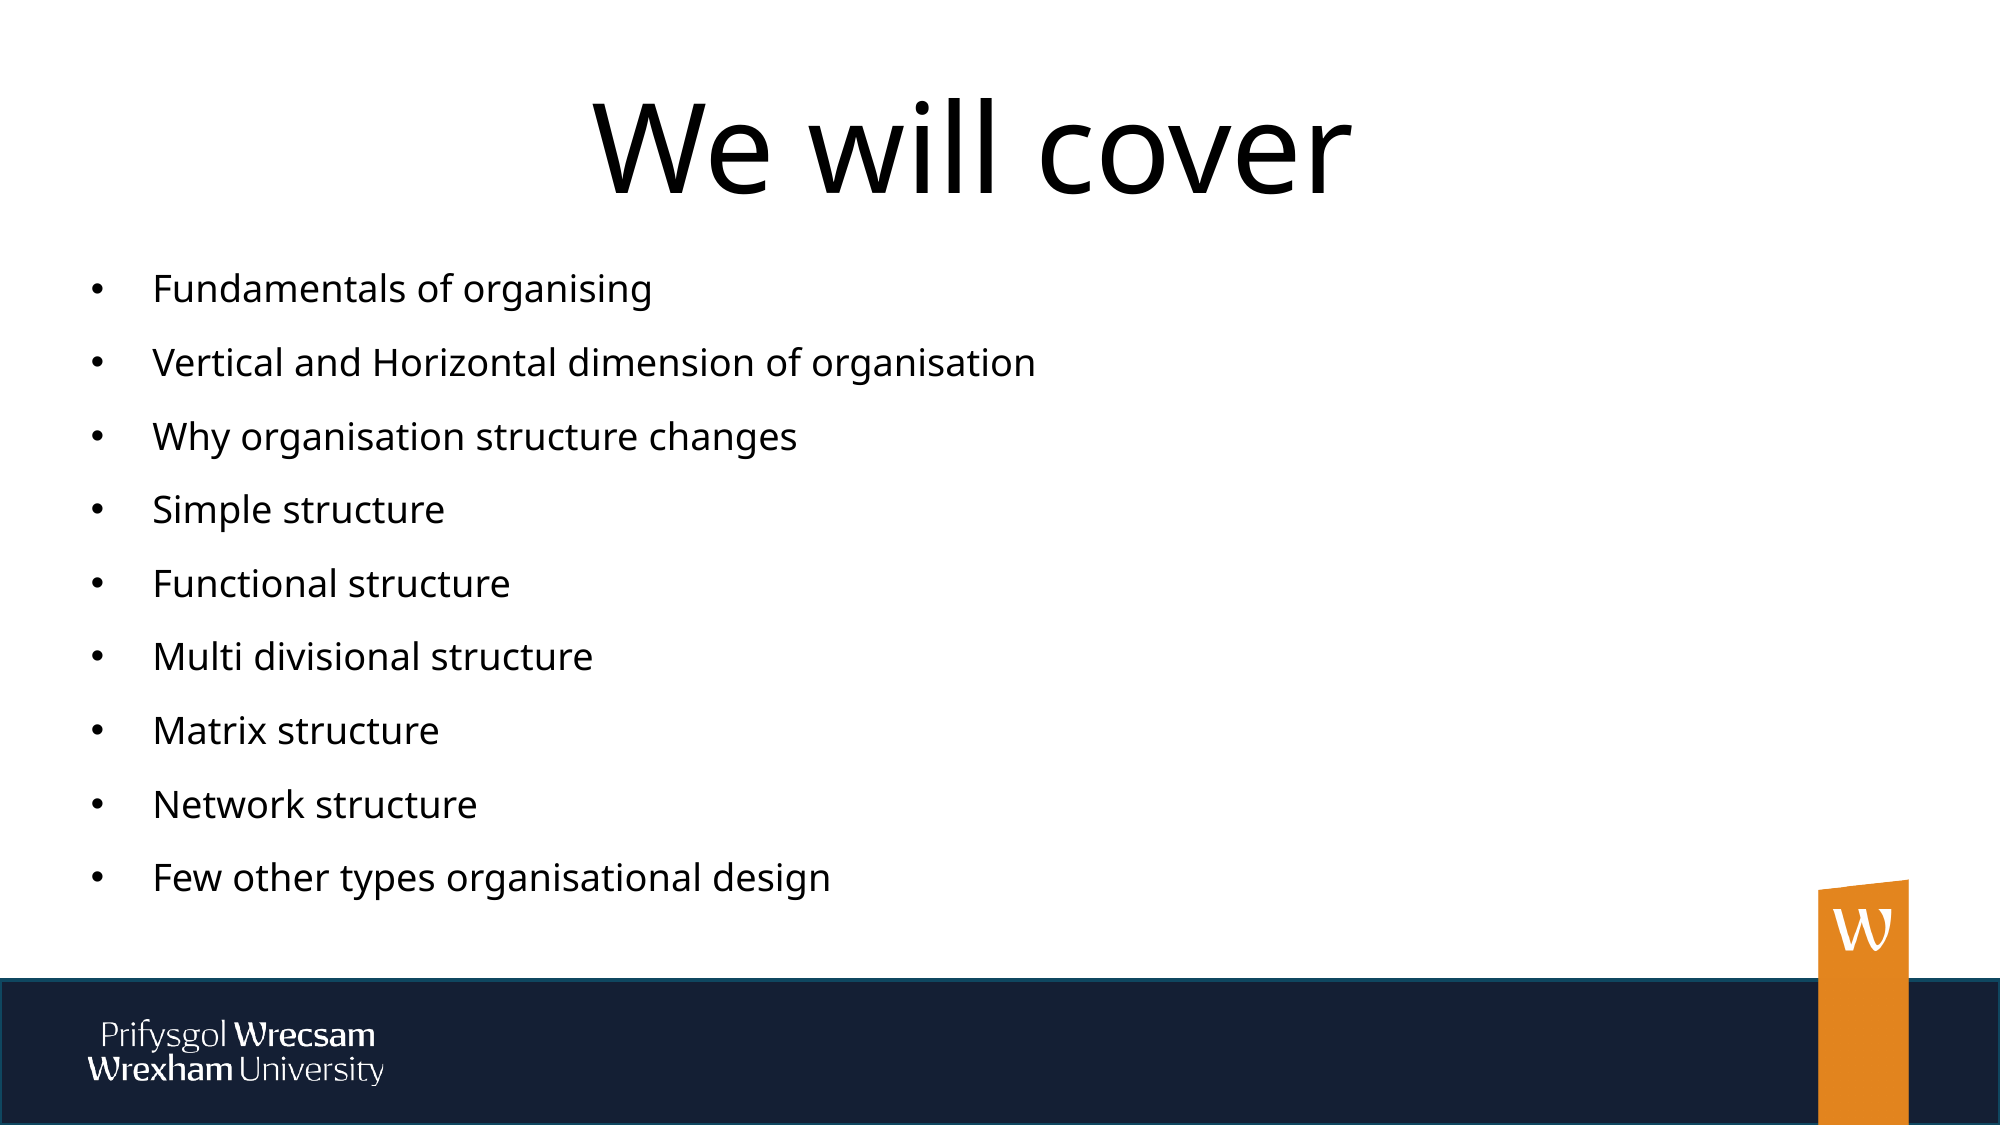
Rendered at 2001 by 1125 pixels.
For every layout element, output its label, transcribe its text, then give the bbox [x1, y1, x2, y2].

text_box We will cover [110, 10, 1836, 229]
picture [87, 1019, 384, 1086]
picture [1817, 879, 1909, 1125]
text_box [1909, 978, 2000, 1125]
subtitle Fundamentals of organising Vertical and Horizontal dimension of organisation Why organisation structure changes Simple structure Functional structure Multi divisional structure Matrix structure Network structure Few other types organisational design [75, 248, 1917, 912]
text_box [0, 978, 1817, 1125]
